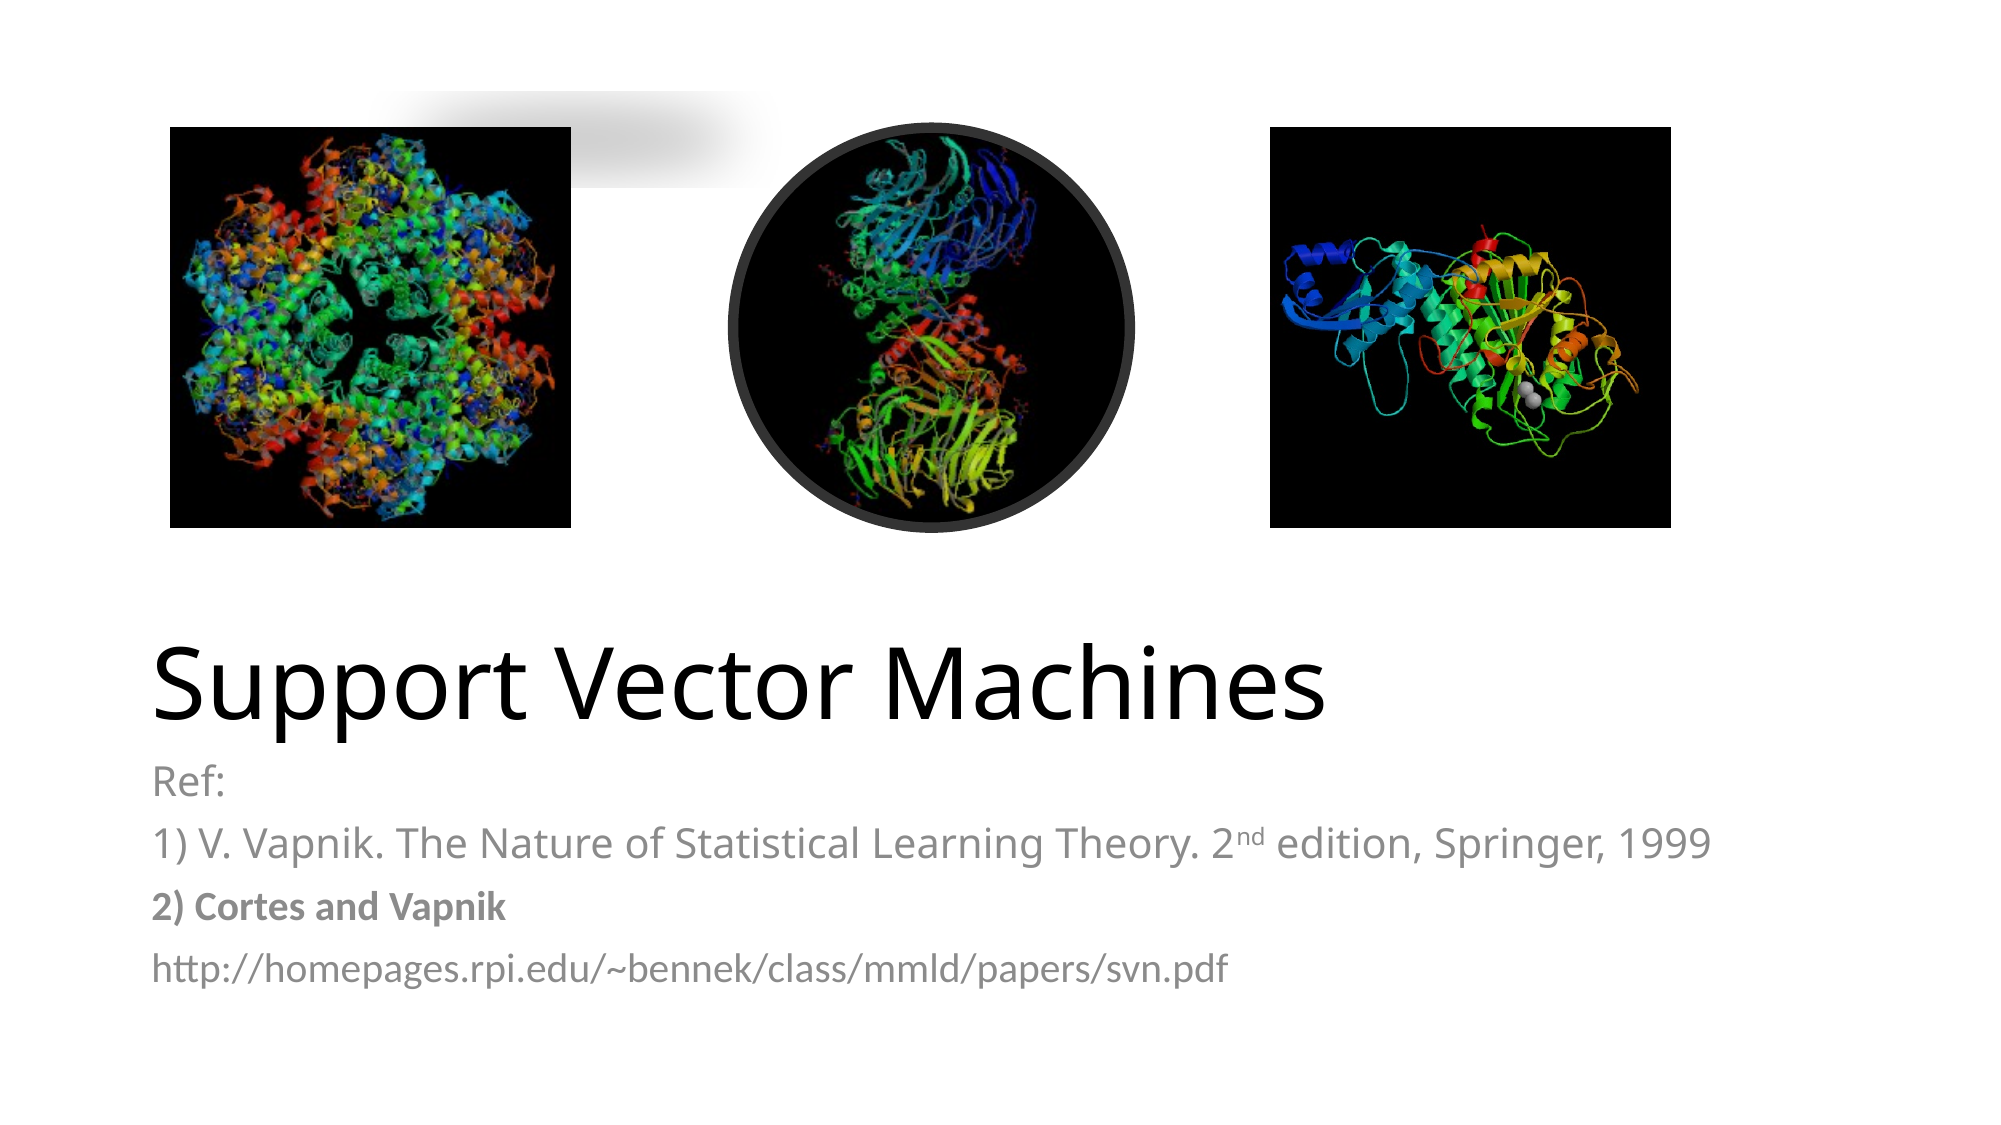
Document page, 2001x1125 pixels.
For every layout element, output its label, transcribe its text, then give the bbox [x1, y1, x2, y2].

title Support Vector Machines [136, 280, 1862, 749]
picture [733, 127, 1130, 528]
picture [1270, 127, 1671, 528]
picture [170, 127, 571, 528]
list Ref: 1) V. Vapnik. The Nature of Statistical Learning Theory. 2nd edition, Springer, 1999 2) Cortes and Vapnik http://homepages.rpi.edu/~bennek/class/mmld/papers/svn.pdf [136, 752, 1862, 999]
